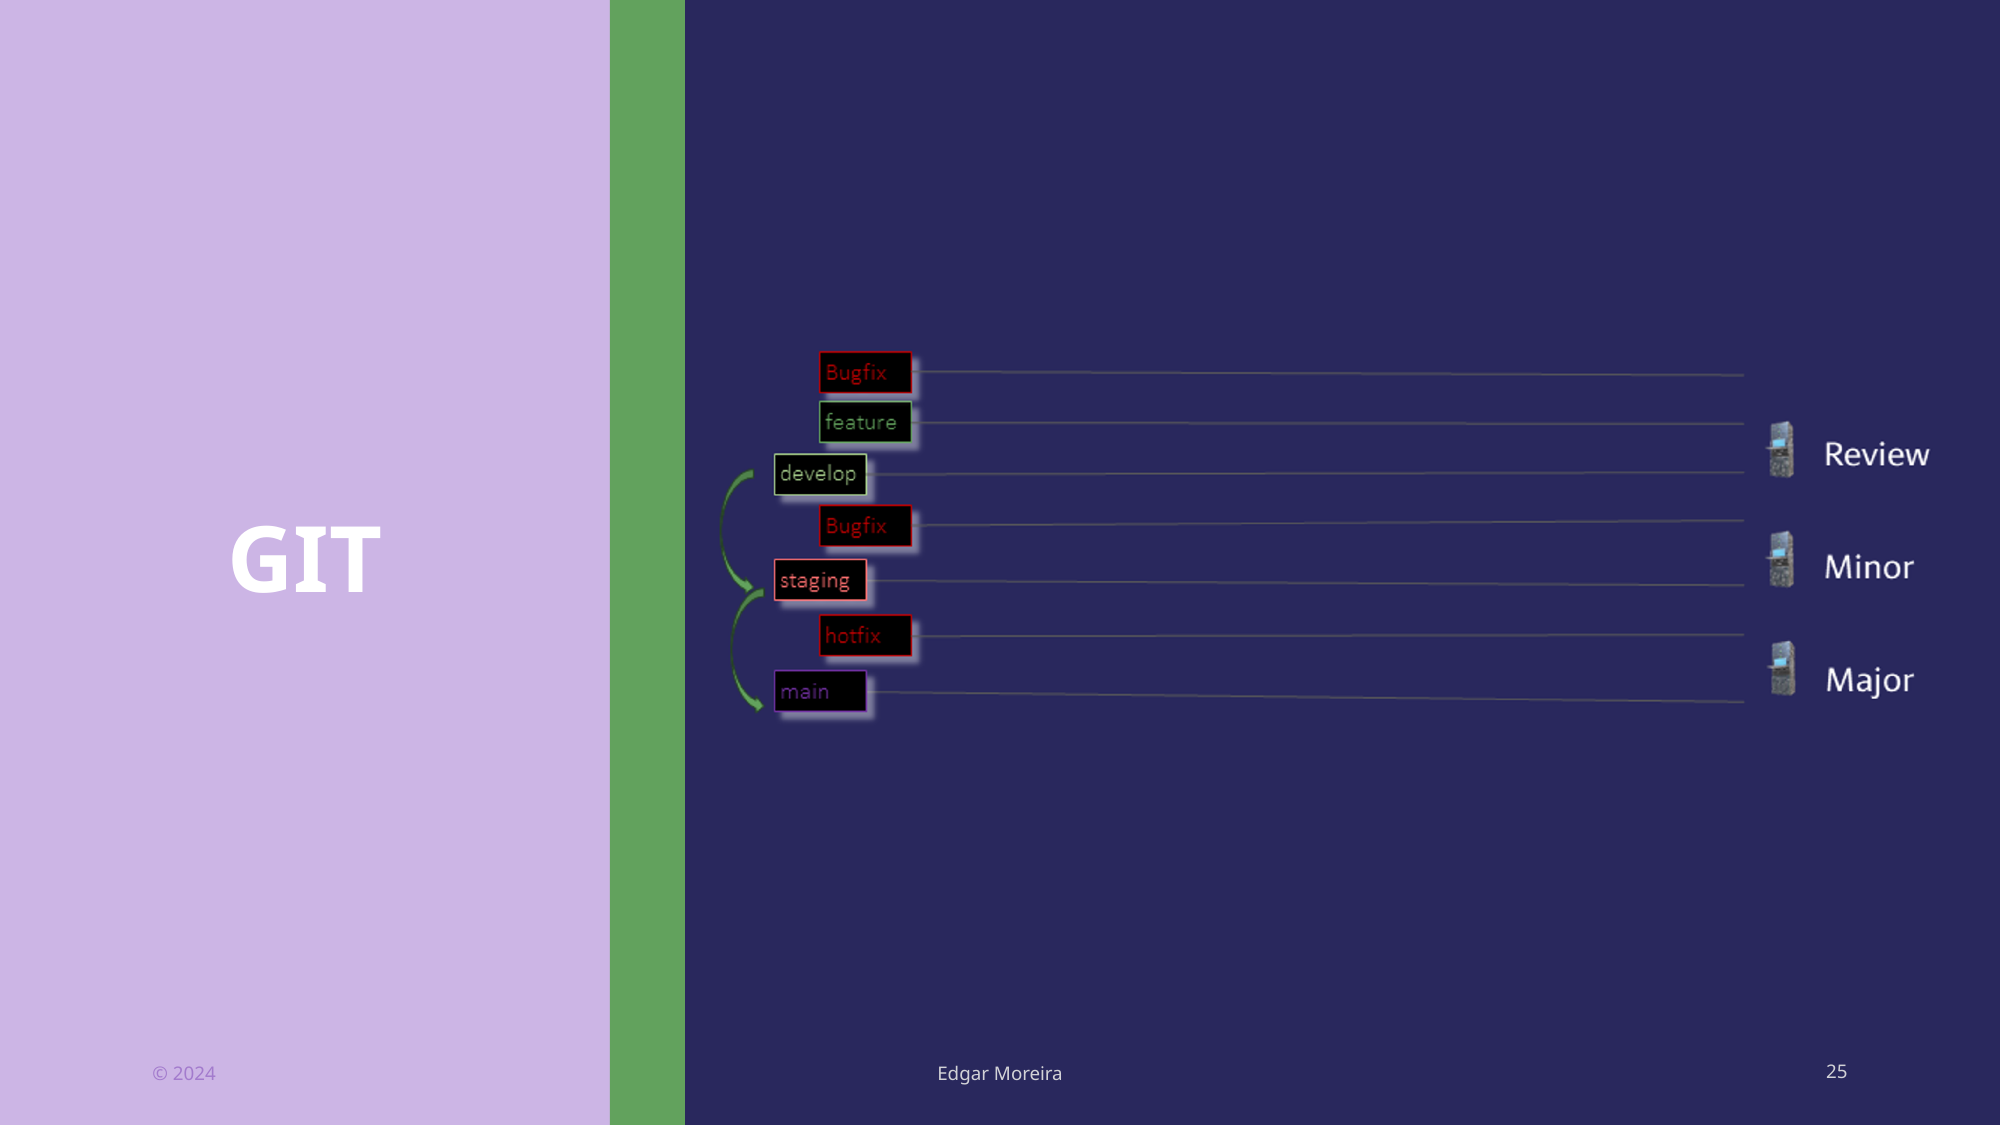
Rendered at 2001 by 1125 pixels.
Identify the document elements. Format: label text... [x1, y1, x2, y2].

title GIT [0, 0, 611, 1125]
footer Edgar Moreira [662, 1042, 1338, 1103]
slide_number 25 [1412, 1042, 1863, 1103]
slide_number © 2024 [137, 1042, 588, 1103]
picture [711, 334, 1943, 735]
